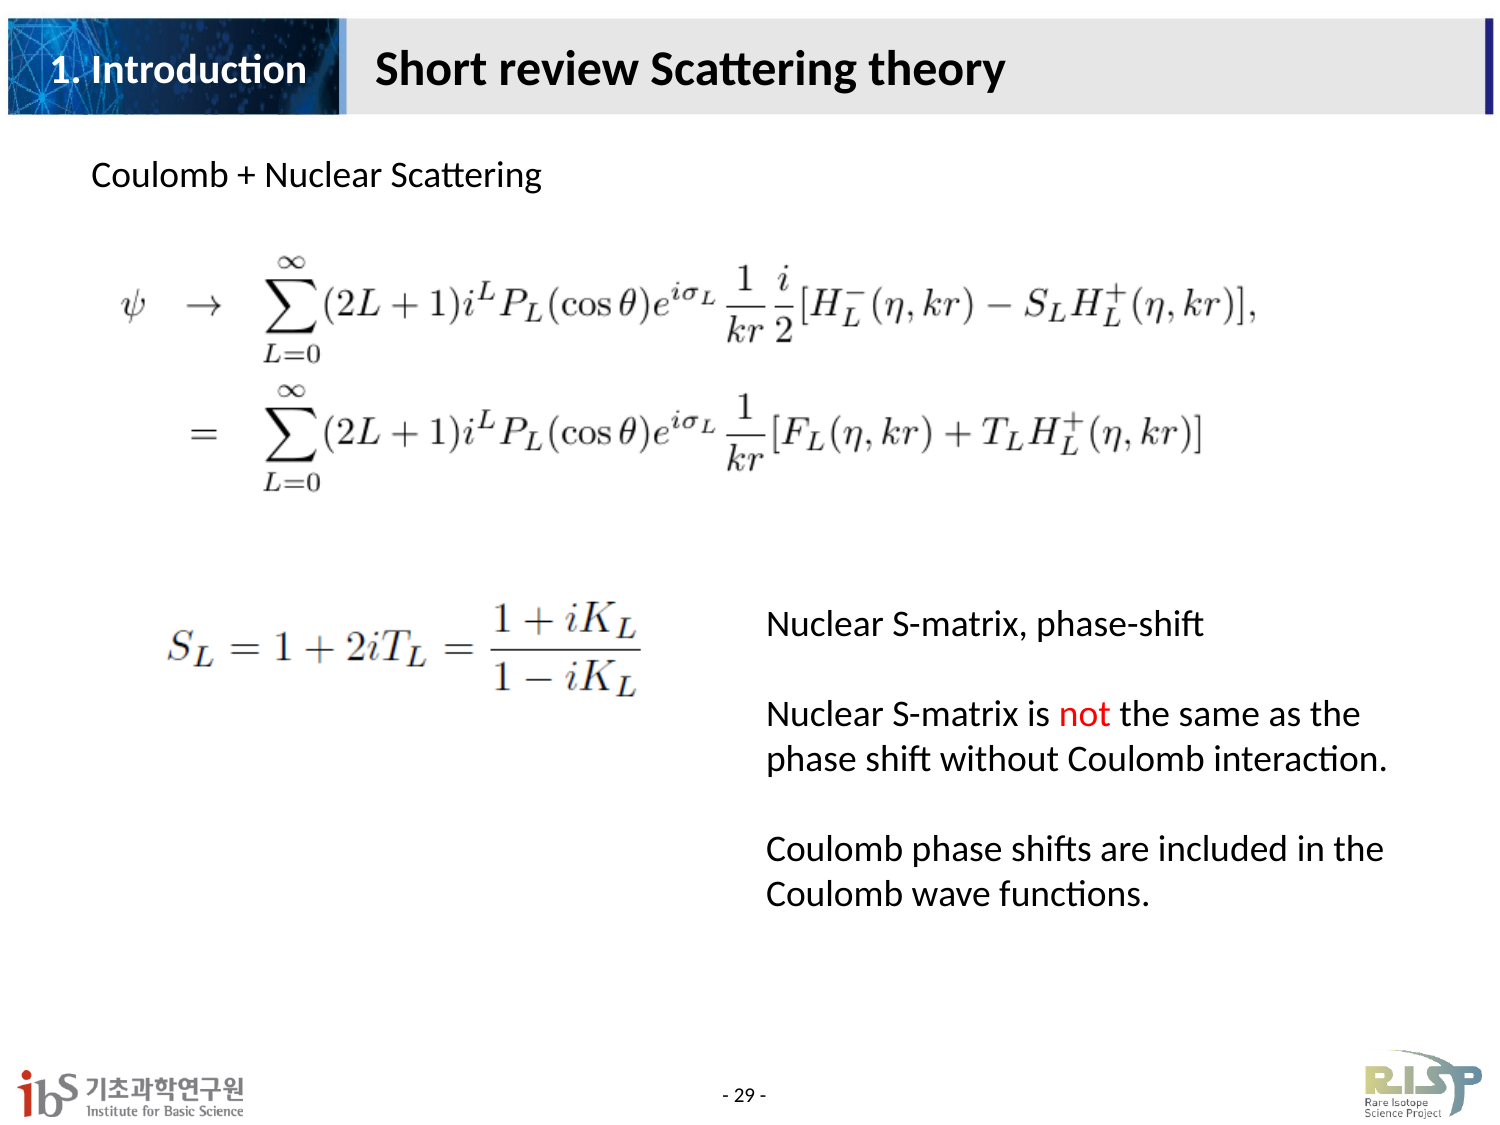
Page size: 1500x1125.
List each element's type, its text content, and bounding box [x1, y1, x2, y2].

picture [159, 591, 652, 714]
picture [1364, 1049, 1482, 1119]
picture [112, 231, 1266, 499]
text_box Nuclear S-matrix, phase-shift Nuclear S-matrix is not the same as the phase shift without Coulomb interaction. Coulomb phase shifts are included in the Coulomb wave functions. [751, 591, 1451, 921]
picture [2, 10, 1500, 130]
text_box Coulomb + Nuclear Scattering [76, 142, 1164, 203]
picture [17, 1070, 243, 1117]
